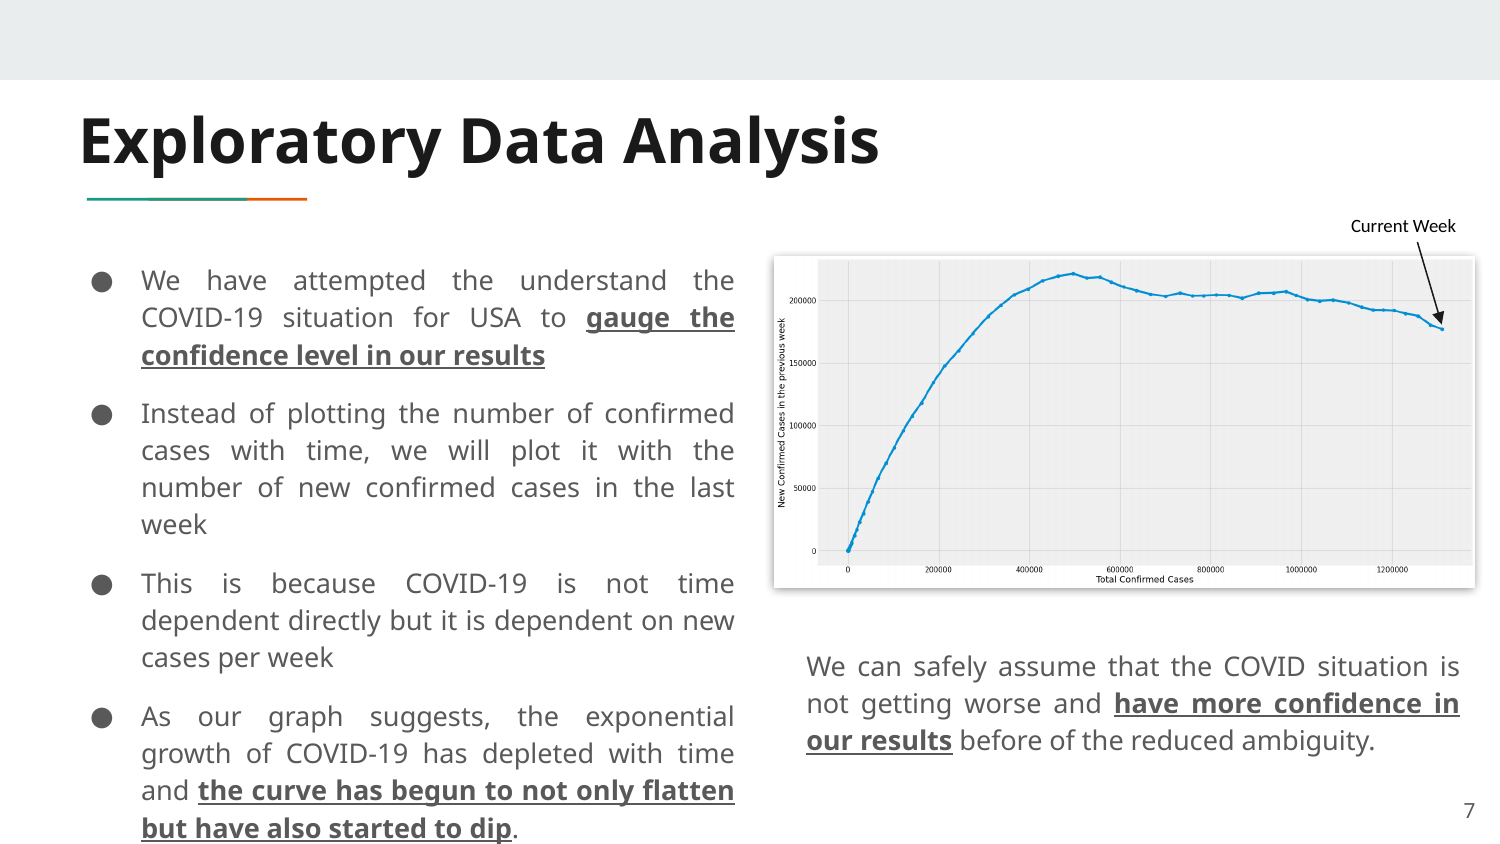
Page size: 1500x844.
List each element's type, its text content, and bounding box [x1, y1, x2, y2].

list We have attempted the understand the COVID-19 situation for USA to gauge the confidence level in our results Instead of plotting the number of confirmed cases with time, we will plot it with the number of new confirmed cases in the last week This is because COVID-19 is not time dependent directly but it is dependent on new cases per week As our graph suggests, the exponential growth of COVID-19 has depleted with time and the curve has begun to not only flatten but have also started to dip. [51, 243, 750, 798]
text_box Current Week [1336, 198, 1475, 250]
picture [774, 256, 1476, 588]
title Exploratory Data Analysis [63, 86, 1462, 181]
text_box We can safely assume that the COVID situation is not getting worse and have more confidence in our results before of the reduced ambiguity. [791, 629, 1475, 772]
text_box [1417, 241, 1442, 325]
slide_number 7 [1400, 779, 1491, 844]
